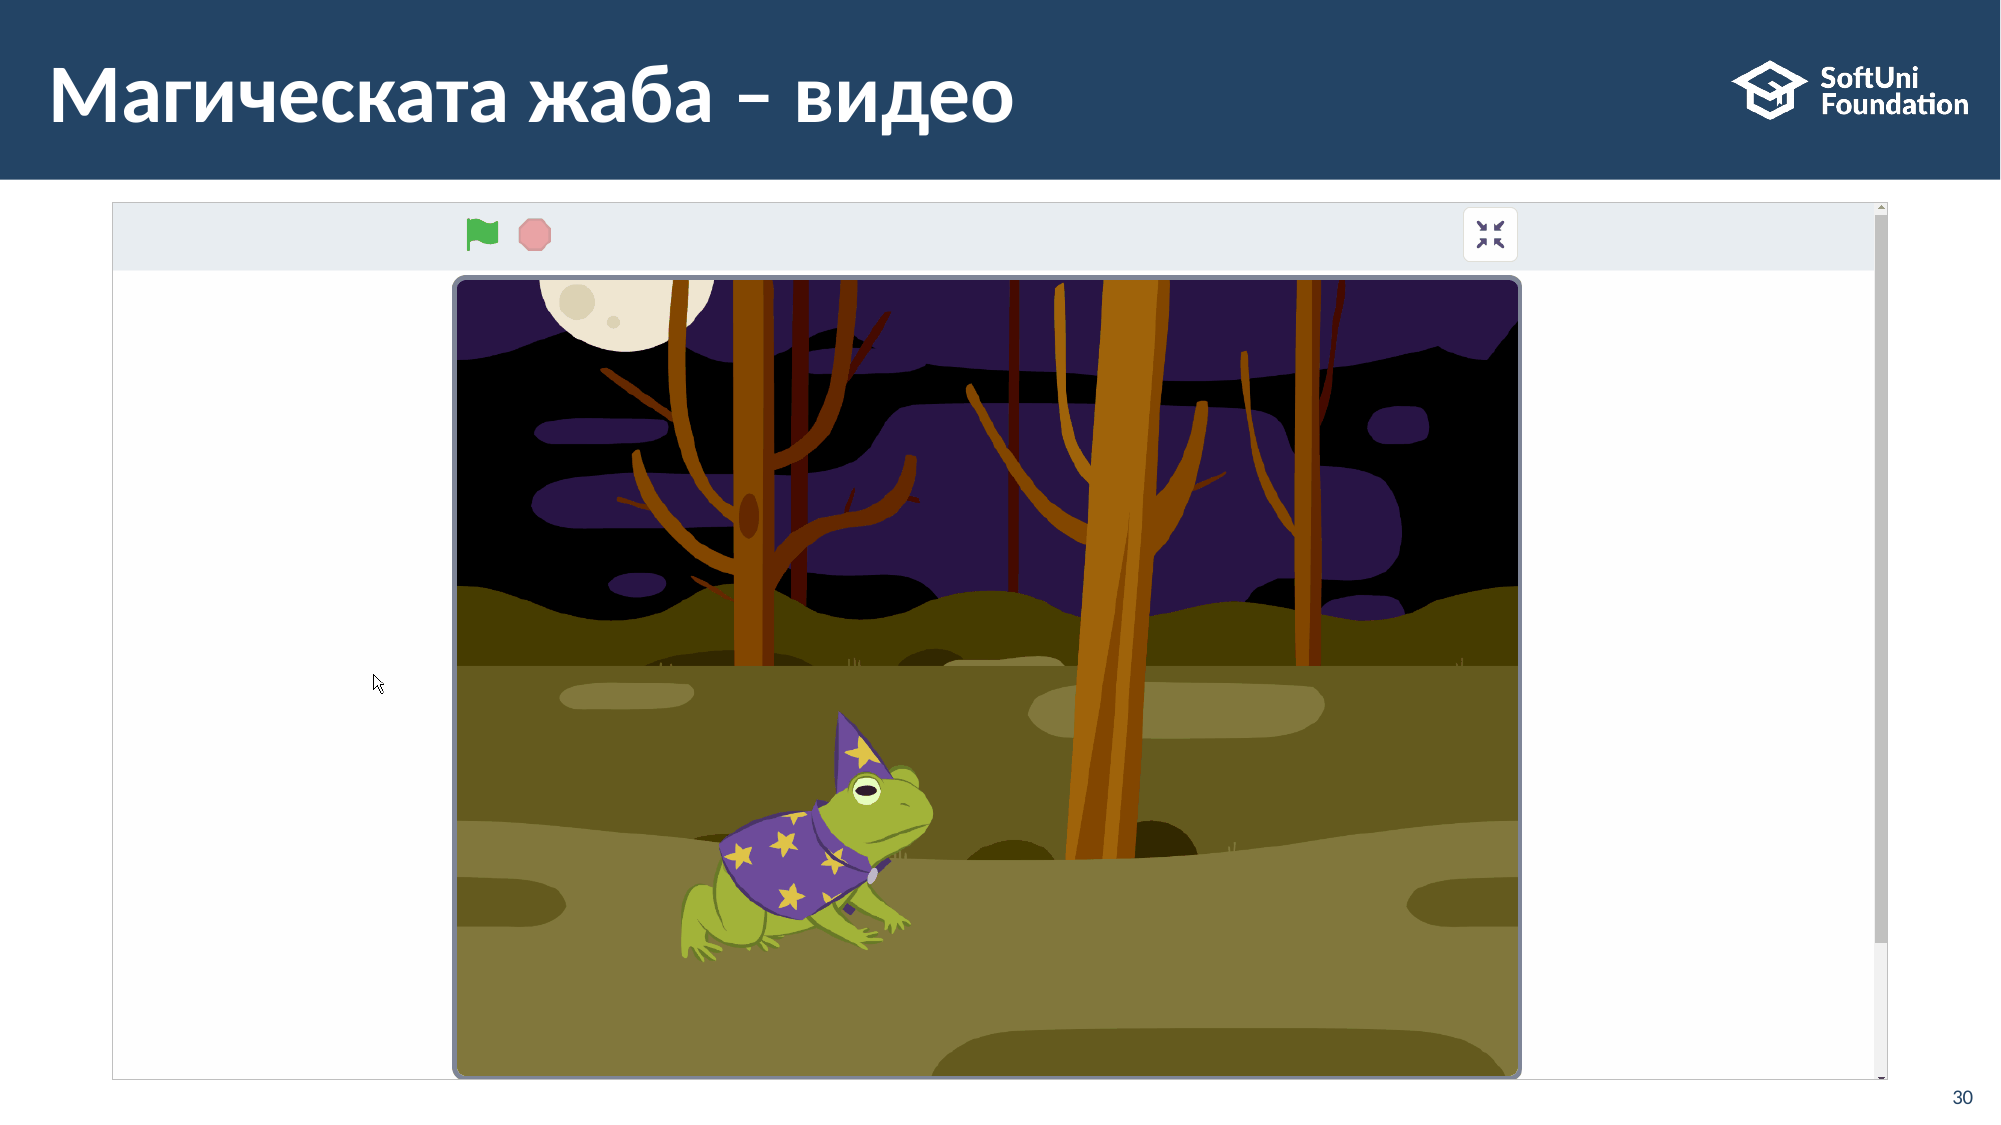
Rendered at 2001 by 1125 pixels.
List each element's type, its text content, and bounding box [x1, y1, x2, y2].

title Магическата жаба – видео [31, 16, 1716, 162]
picture [1731, 60, 1968, 120]
slide_number 30 [1927, 1067, 1989, 1117]
picture [111, 202, 1888, 1080]
